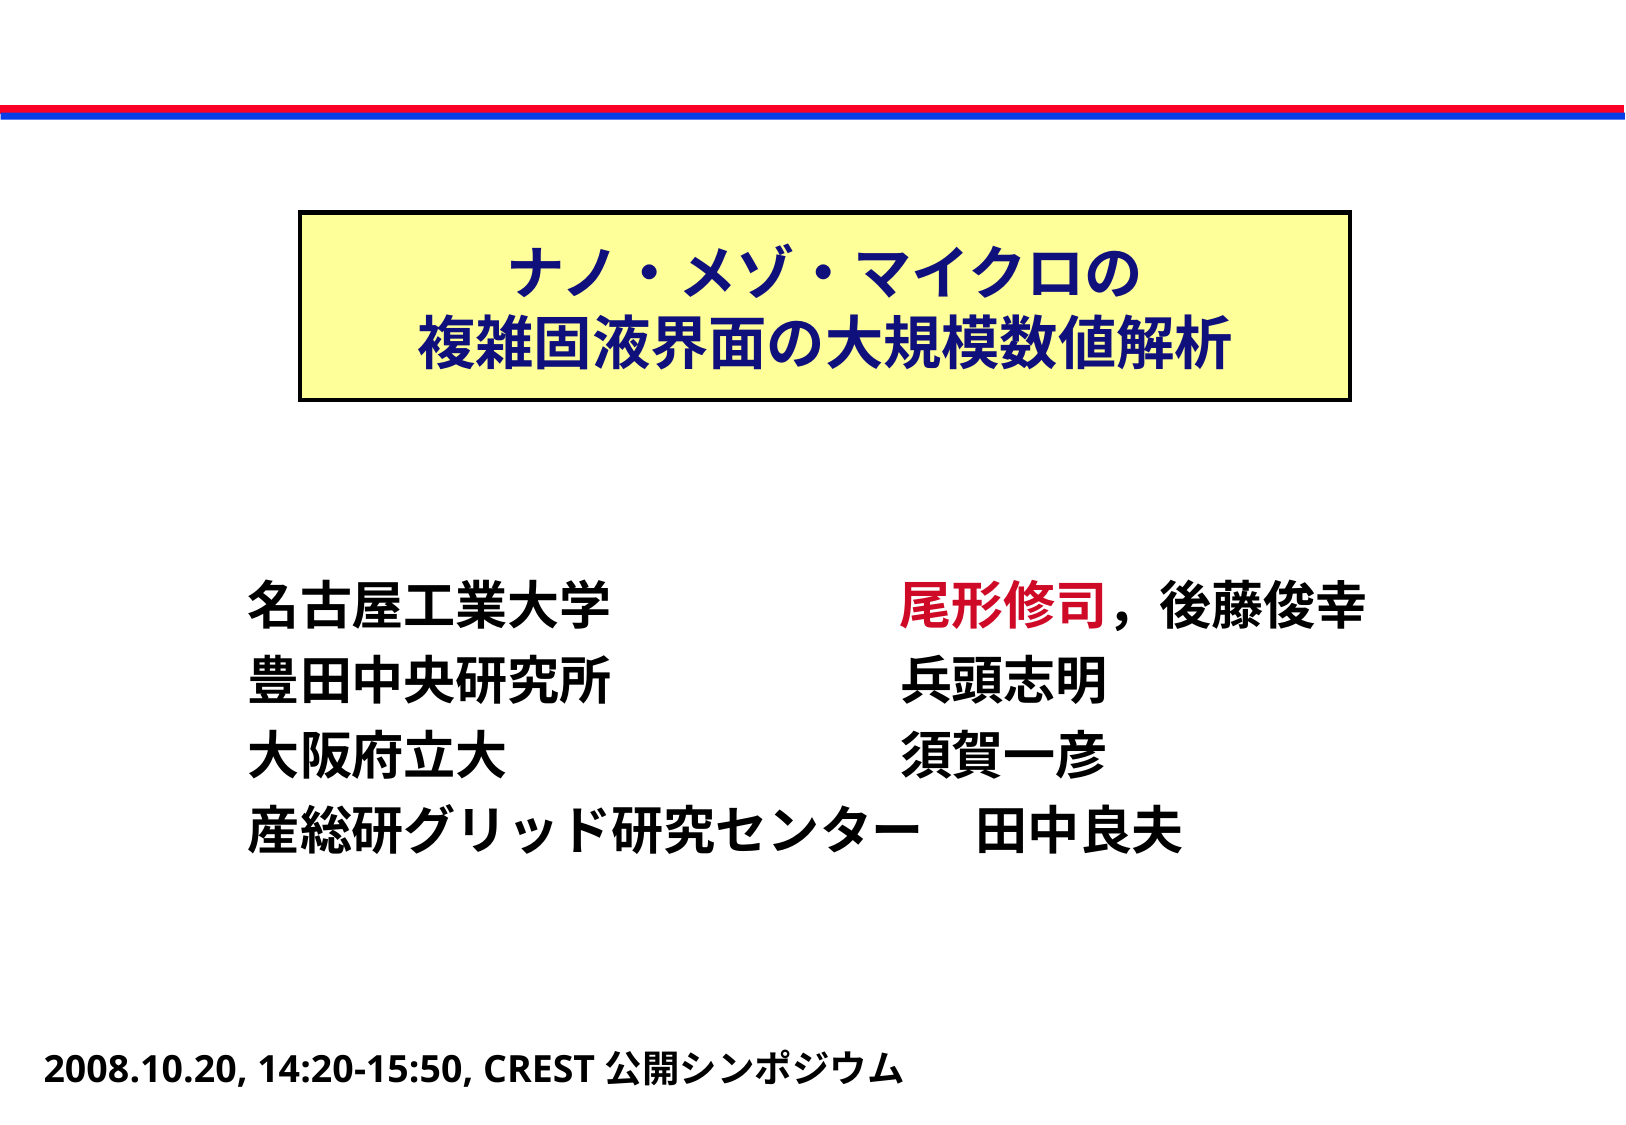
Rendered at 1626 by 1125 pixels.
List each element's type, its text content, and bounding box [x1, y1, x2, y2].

text_box 名古屋工業大学 尾形修司，後藤俊幸 豊田中央研究所 兵頭志明 大阪府立大 須賀一彦 産総研グリッド研究センター 田中良夫 [233, 552, 1383, 867]
title ナノ・メゾ・マイクロの 複雑固液界面の大規模数値解析 [299, 212, 1351, 401]
text_box 2008.10.20, 14:20-15:50, CREST公開シンポジウム [28, 1037, 920, 1098]
text_box [893, 729, 924, 805]
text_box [0, 105, 1625, 120]
